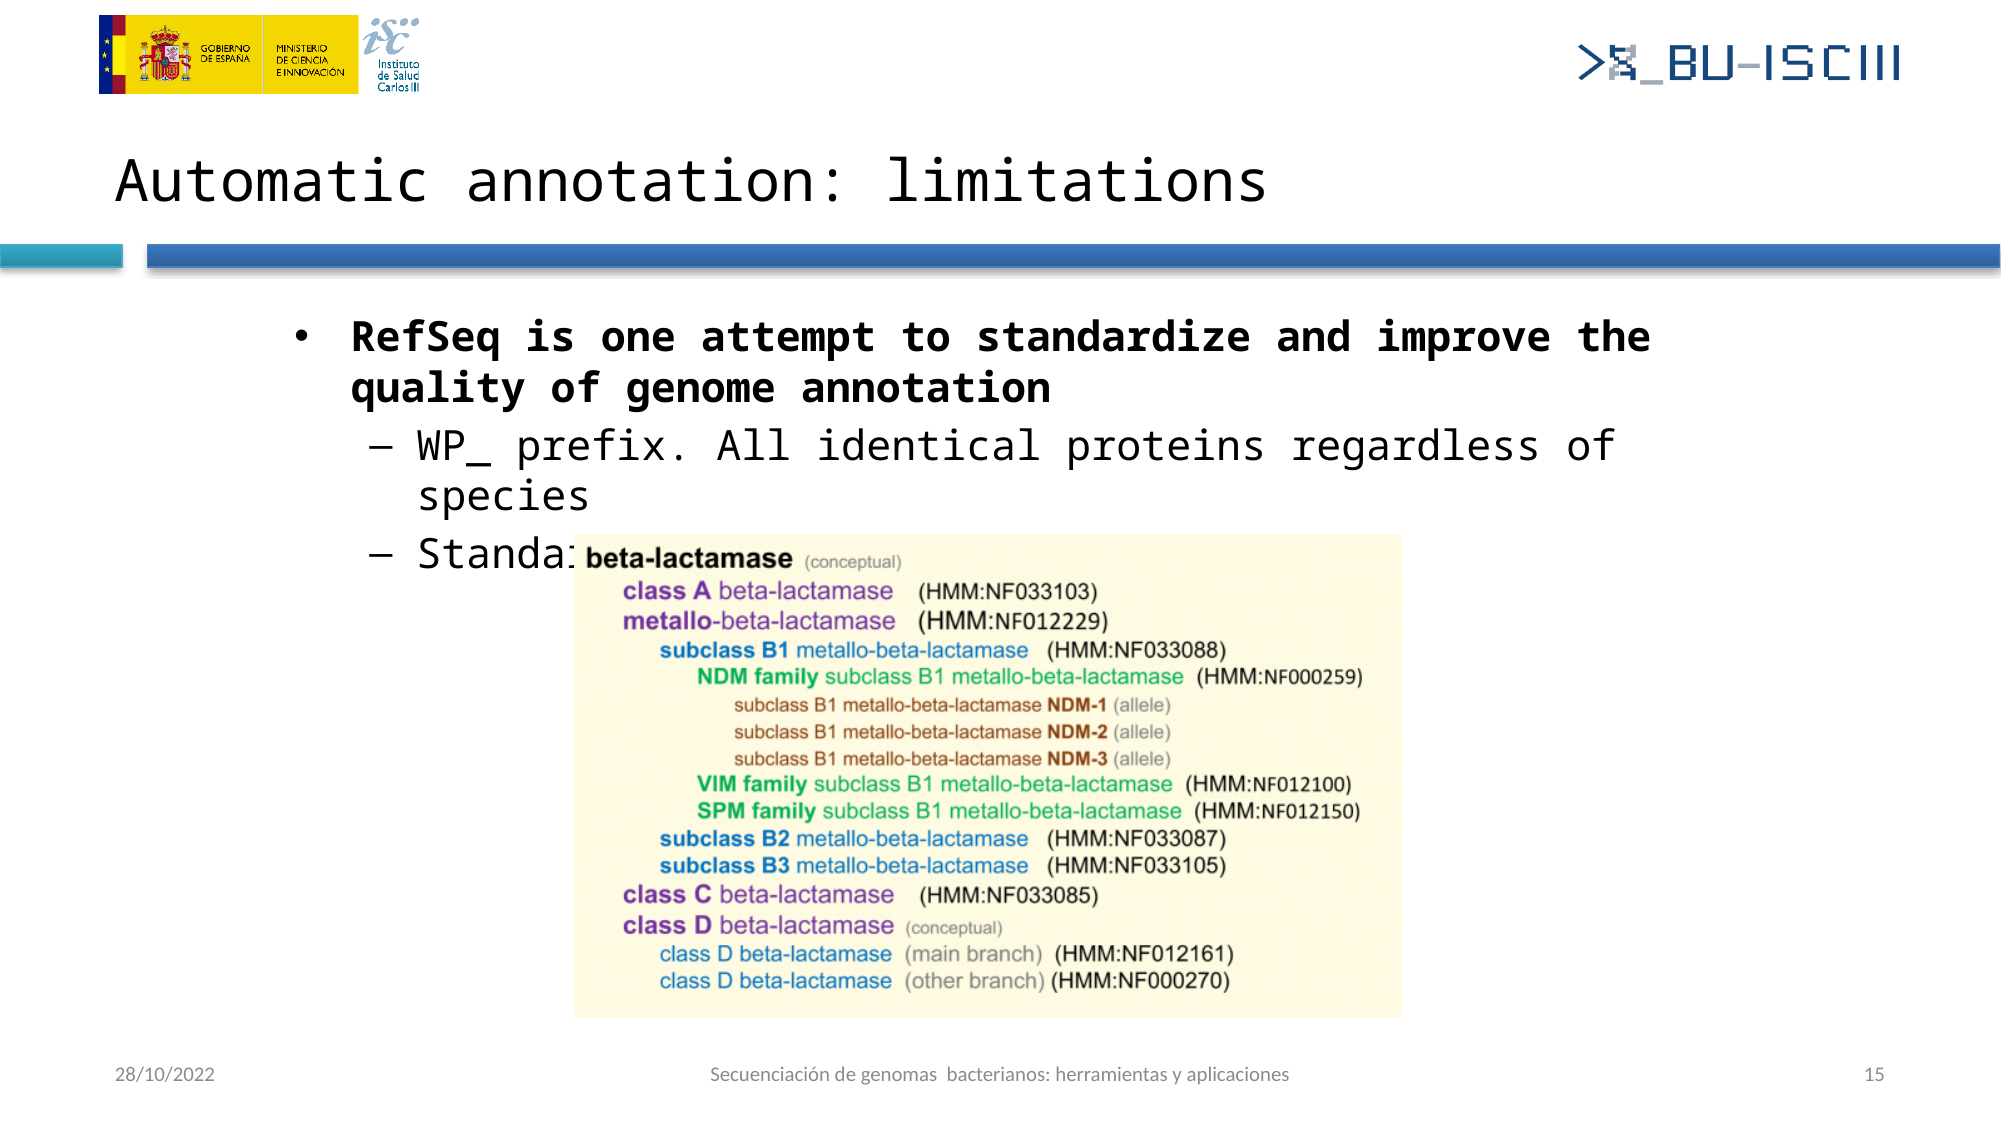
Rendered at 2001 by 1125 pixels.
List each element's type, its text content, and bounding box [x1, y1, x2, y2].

list RefSeq is one attempt to standardize and improve the quality of genome annotation WP_ prefix. All identical proteins regardless of species Standard classification [279, 302, 1729, 994]
picture [574, 534, 1402, 1019]
title Automatic annotation: limitations [99, 113, 1900, 244]
slide_number 15 [1433, 1042, 1900, 1103]
picture [1566, 15, 1914, 106]
picture [99, 15, 427, 94]
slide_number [99, 1042, 567, 1103]
footer Secuenciación de genomas bacterianos: herramientas y aplicaciones [683, 1042, 1317, 1103]
